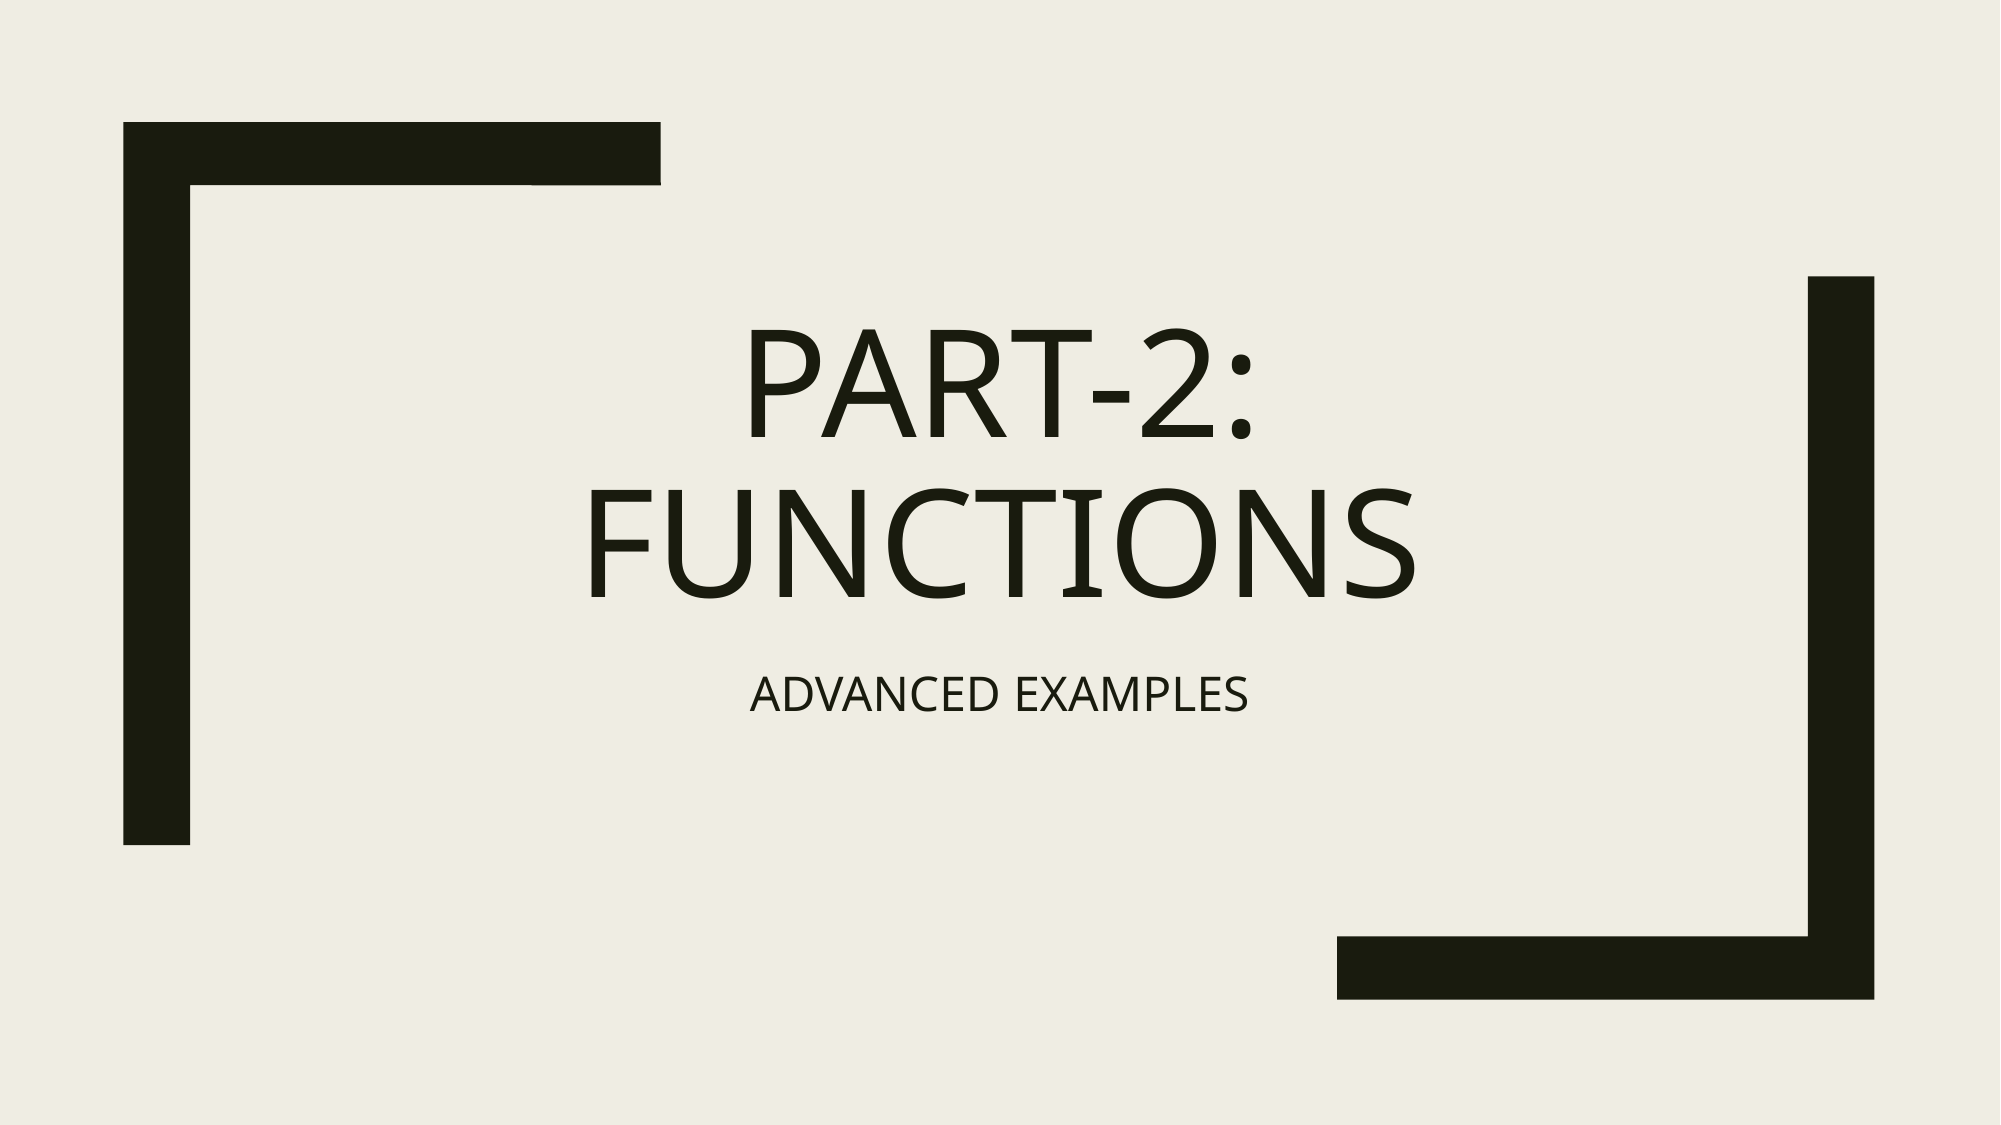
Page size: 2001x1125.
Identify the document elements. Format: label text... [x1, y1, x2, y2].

title Part-2: FUNCTIONS [314, 293, 1686, 638]
subtitle ADVANCED EXAMPLES [439, 649, 1561, 828]
